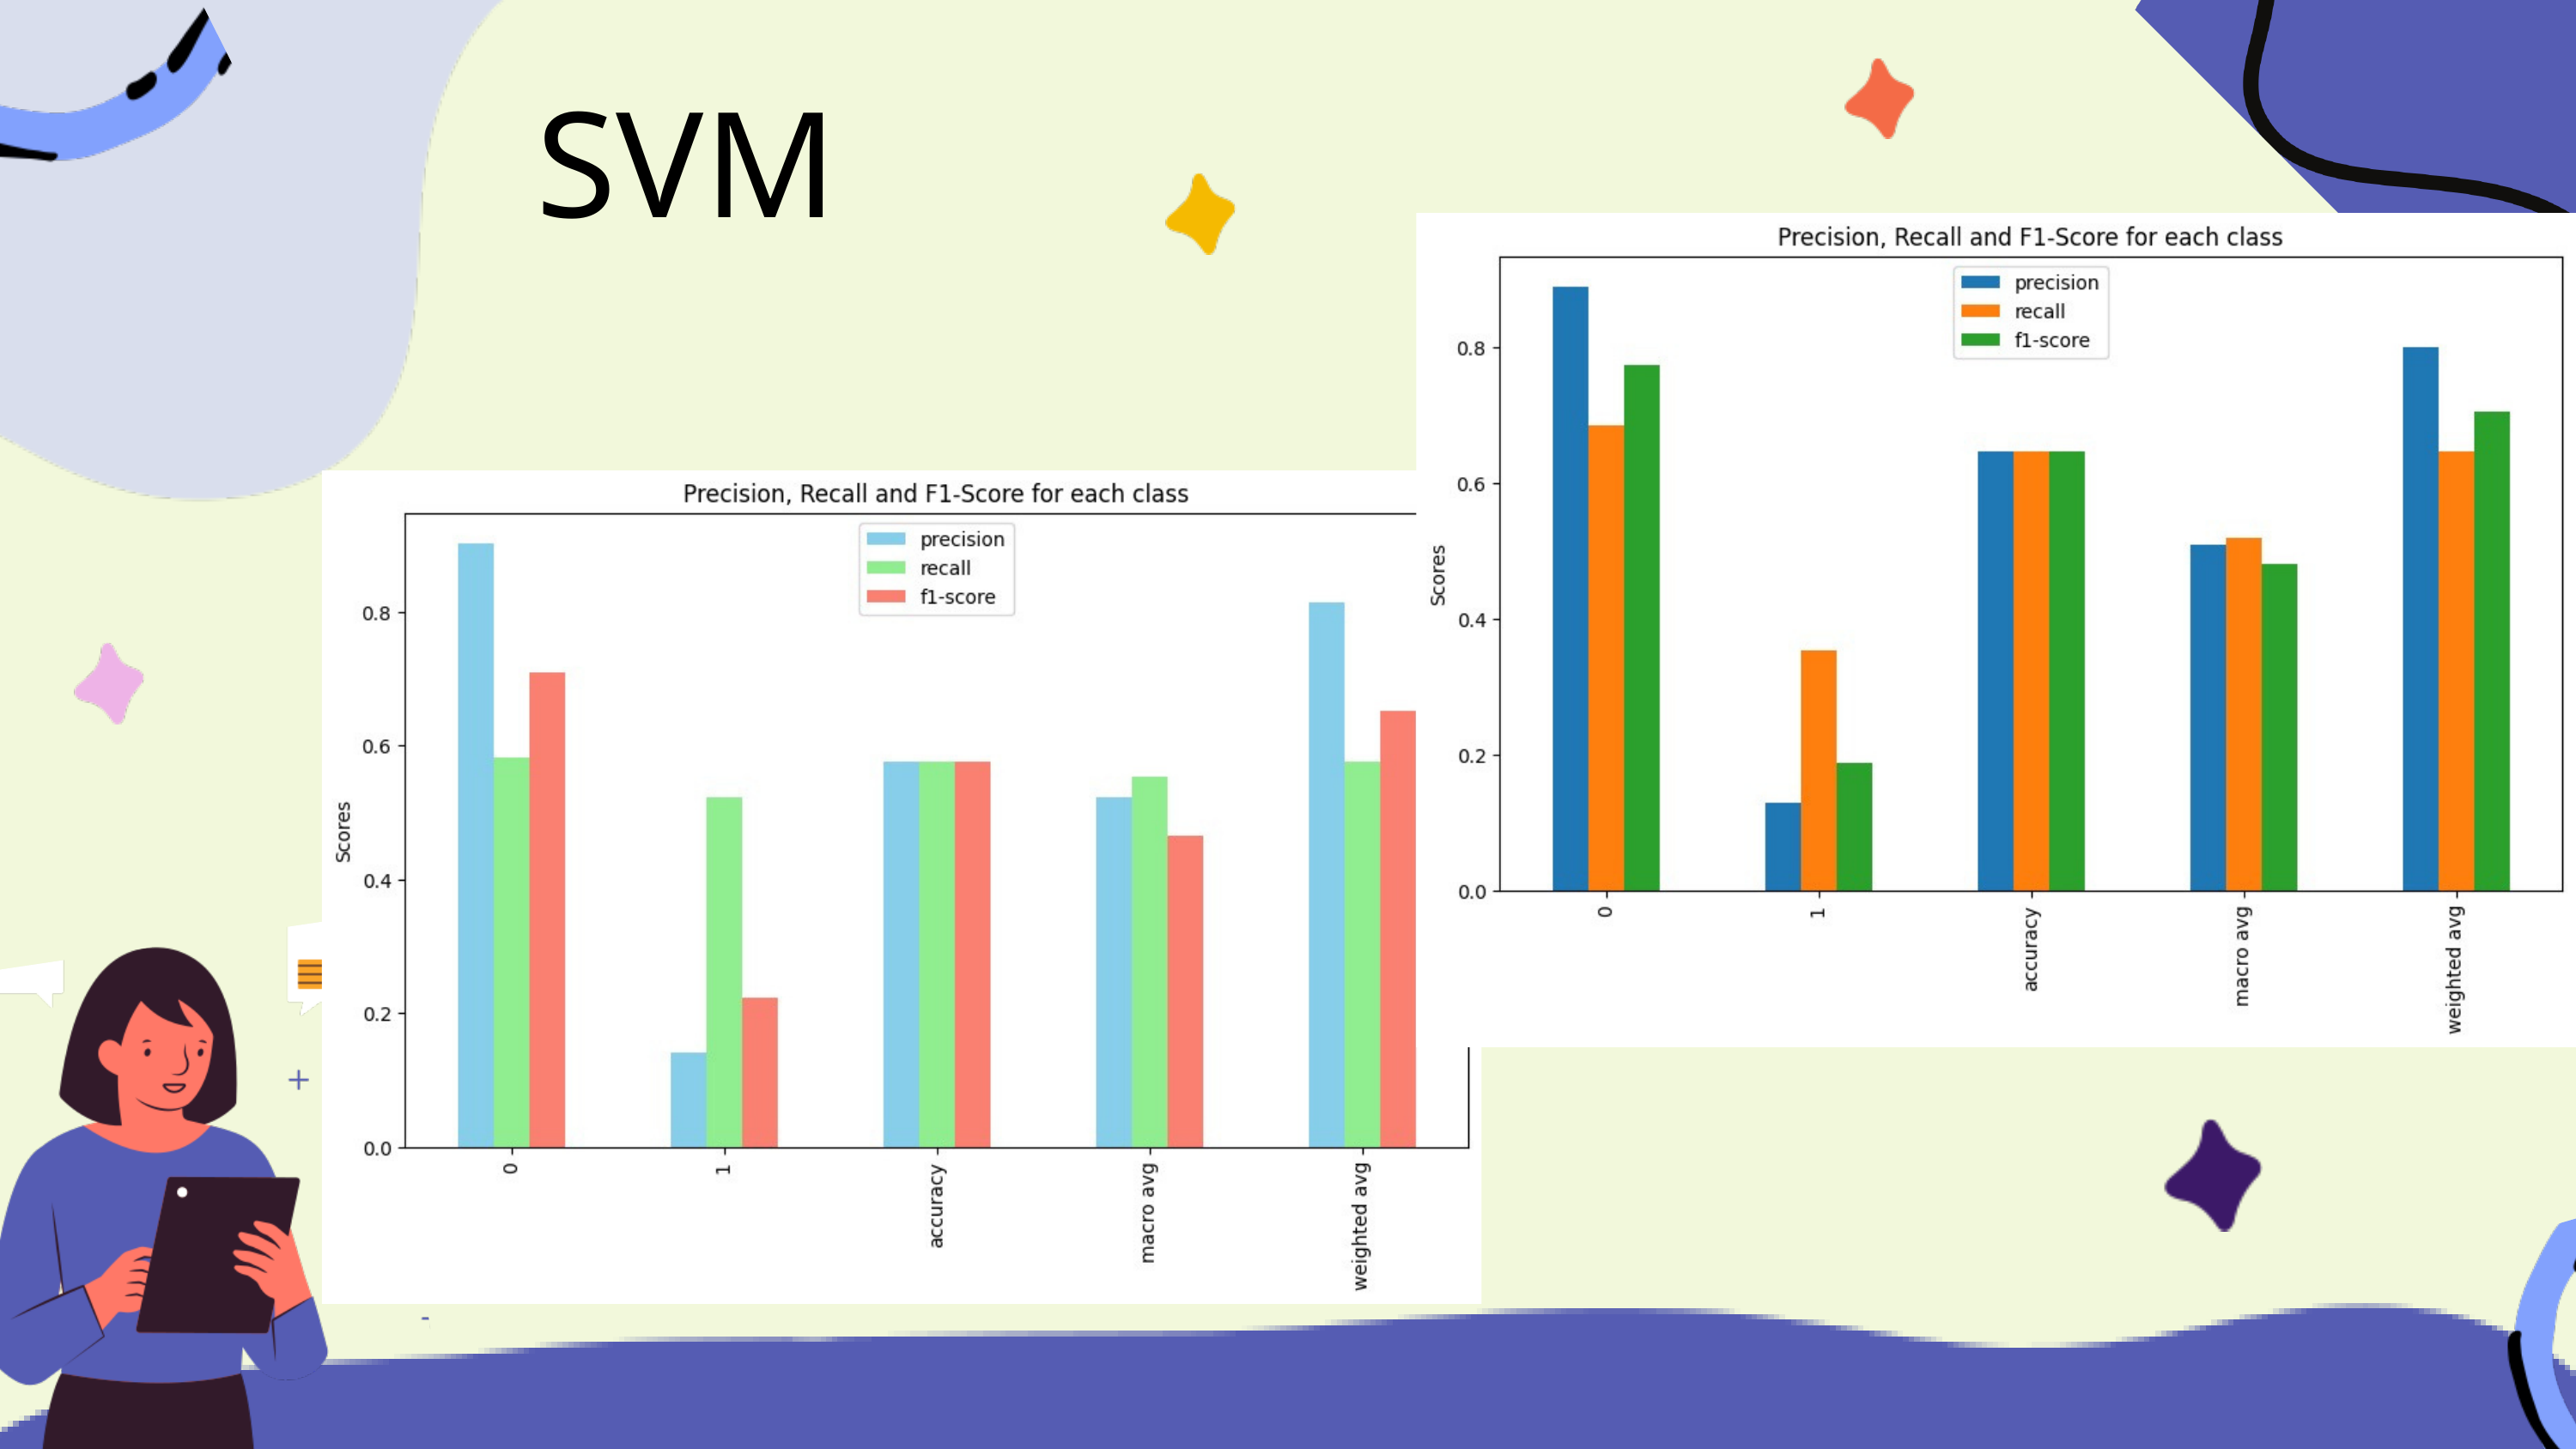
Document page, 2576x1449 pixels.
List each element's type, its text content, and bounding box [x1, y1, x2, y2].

text_box [1844, 58, 1916, 139]
text_box [0, 0, 581, 558]
text_box [0, 0, 289, 320]
text_box [321, 470, 1482, 1304]
text_box [2125, 0, 2576, 213]
text_box [428, 1303, 2375, 1449]
text_box [1164, 173, 1236, 255]
text_box [2163, 1119, 2263, 1232]
text_box [73, 642, 145, 724]
text_box [0, 921, 448, 1449]
text_box [2329, 1218, 2576, 1449]
text_box SVM [581, 74, 1085, 247]
text_box [1416, 213, 2576, 1047]
